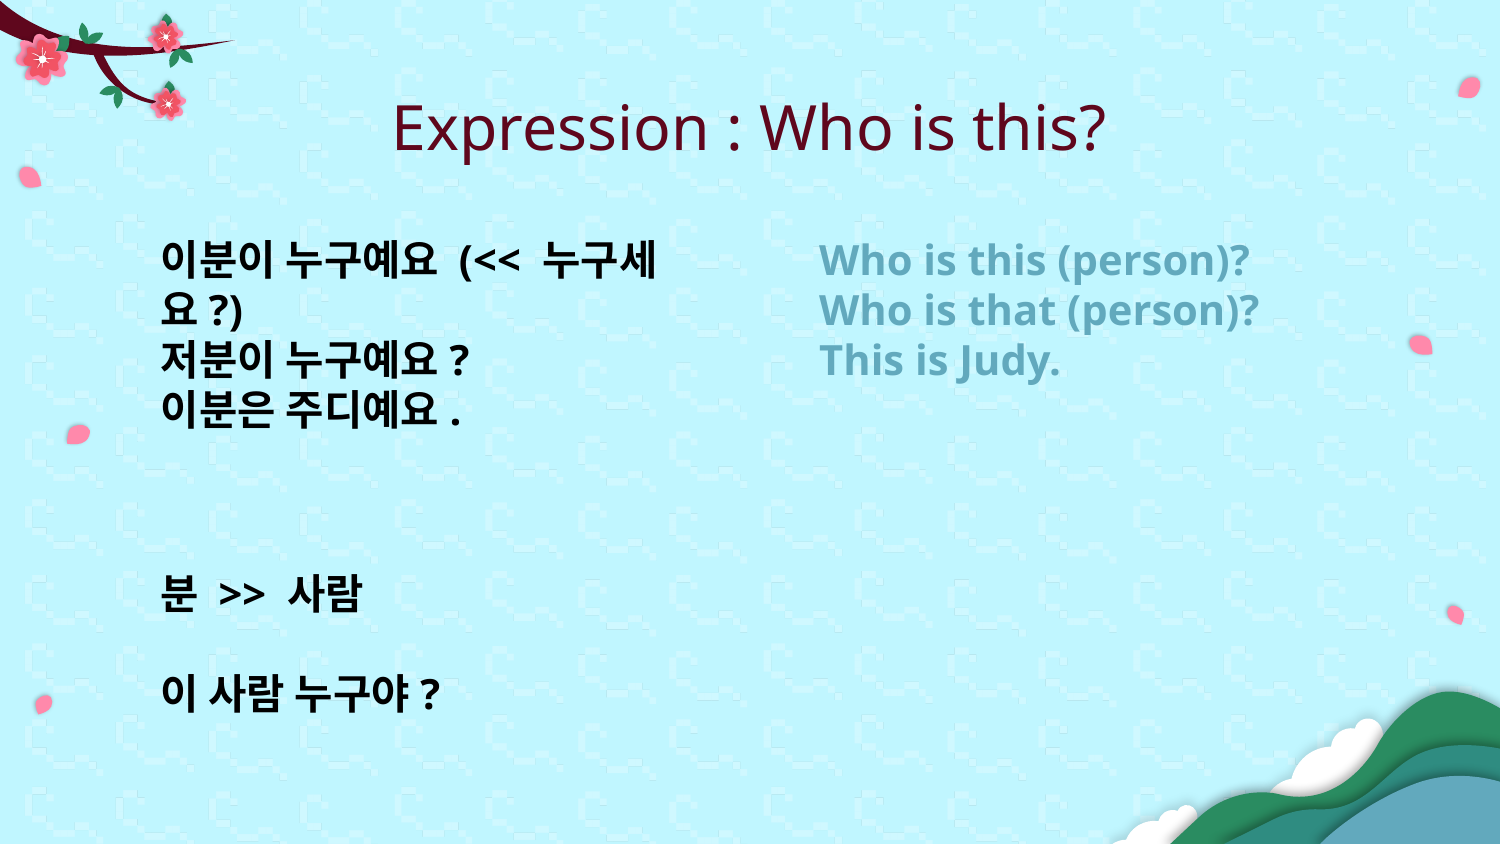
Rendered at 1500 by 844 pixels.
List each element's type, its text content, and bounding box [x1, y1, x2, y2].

text_box 분 >> 사람 이 사람 누구야? [145, 553, 1074, 734]
text_box 이분이 누구예요 (<< 누구세요?) 저분이 누구예요? 이분은 주디예요. [145, 219, 749, 450]
title Expression : Who is this? [117, 72, 1383, 167]
text_box Who is this (person)? Who is that (person)? This is Judy. [804, 219, 1408, 400]
